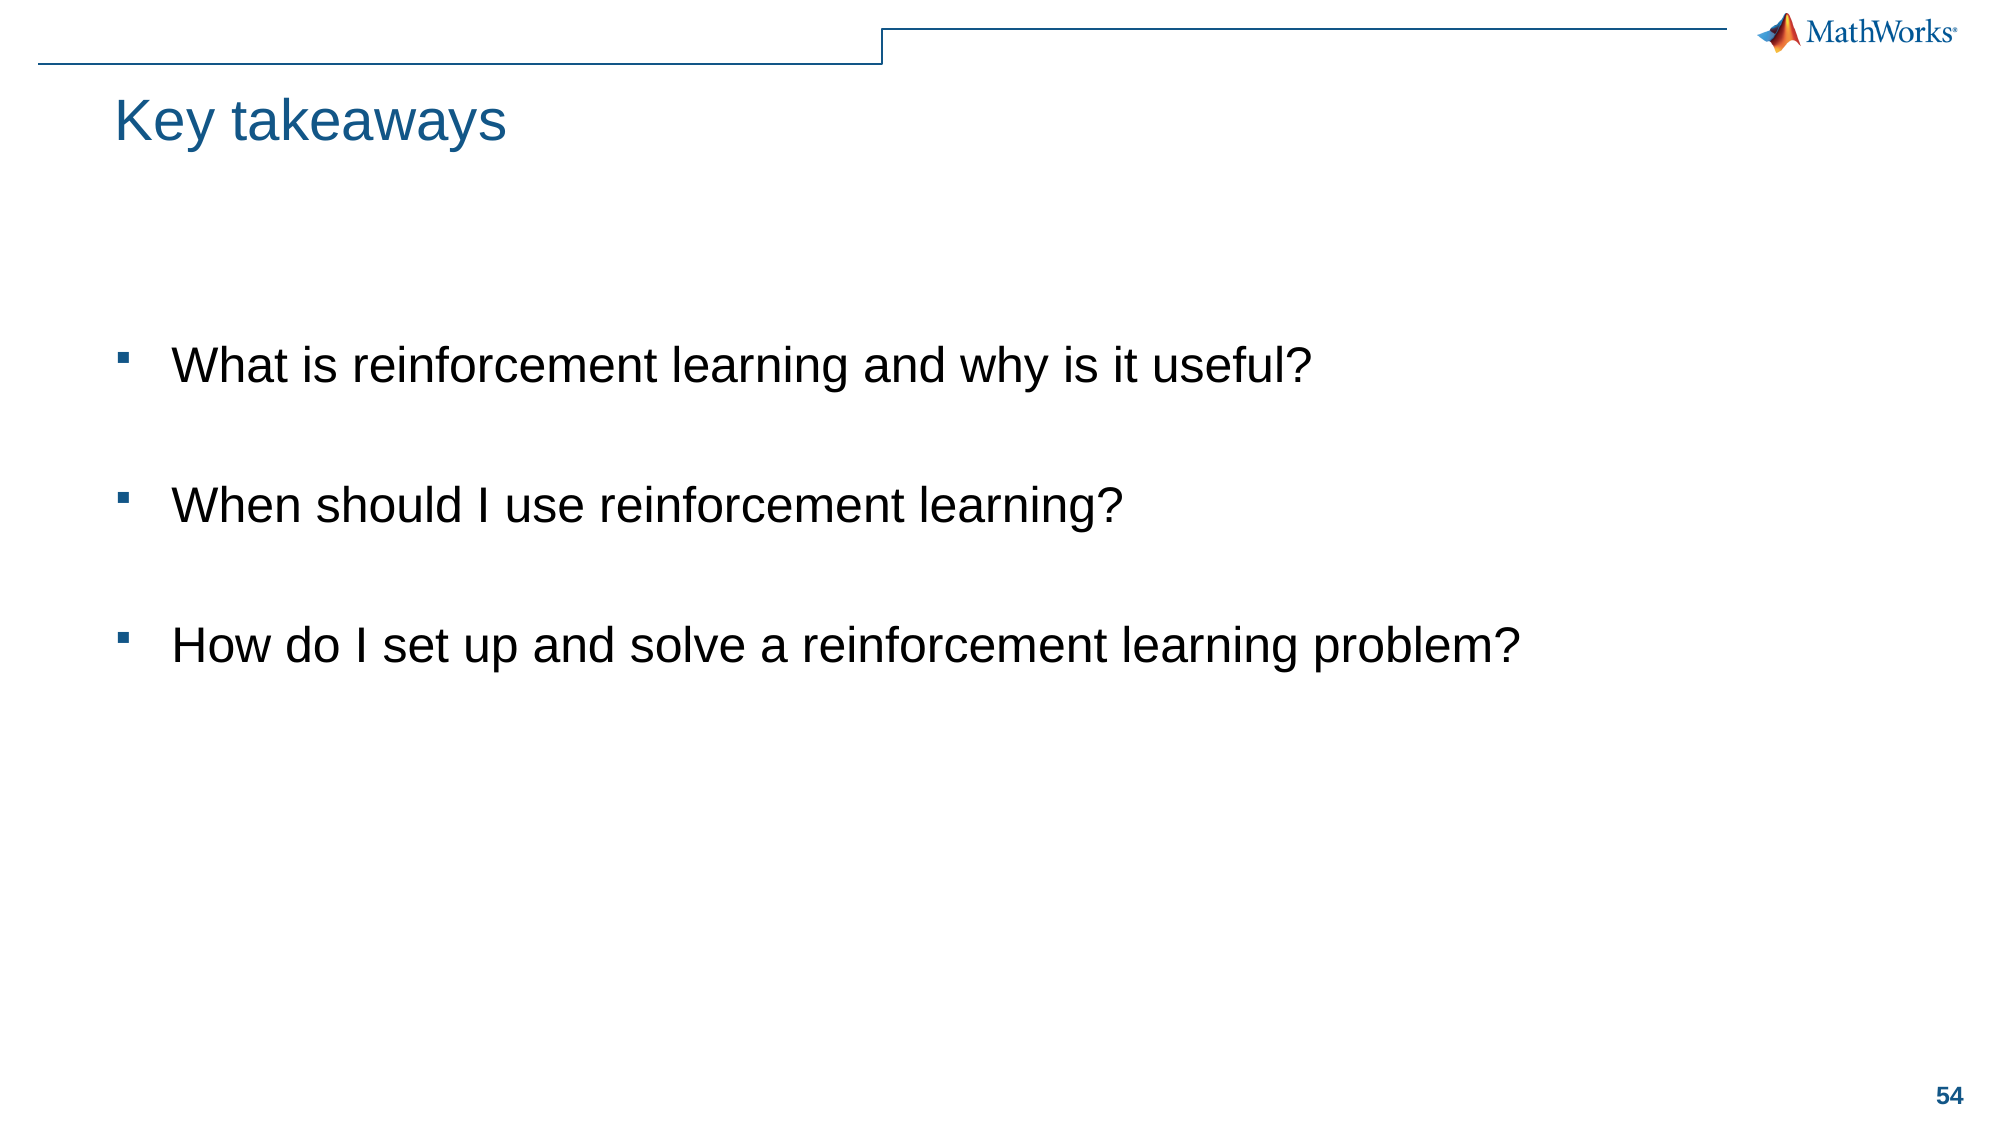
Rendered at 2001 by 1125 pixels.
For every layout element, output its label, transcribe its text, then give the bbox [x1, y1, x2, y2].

list What is reinforcement learning and why is it useful? When should I use reinforcement learning? How do I set up and solve a reinforcement learning problem? [99, 324, 1867, 763]
picture [1751, 3, 1970, 63]
title Key takeaways [99, 75, 1950, 238]
